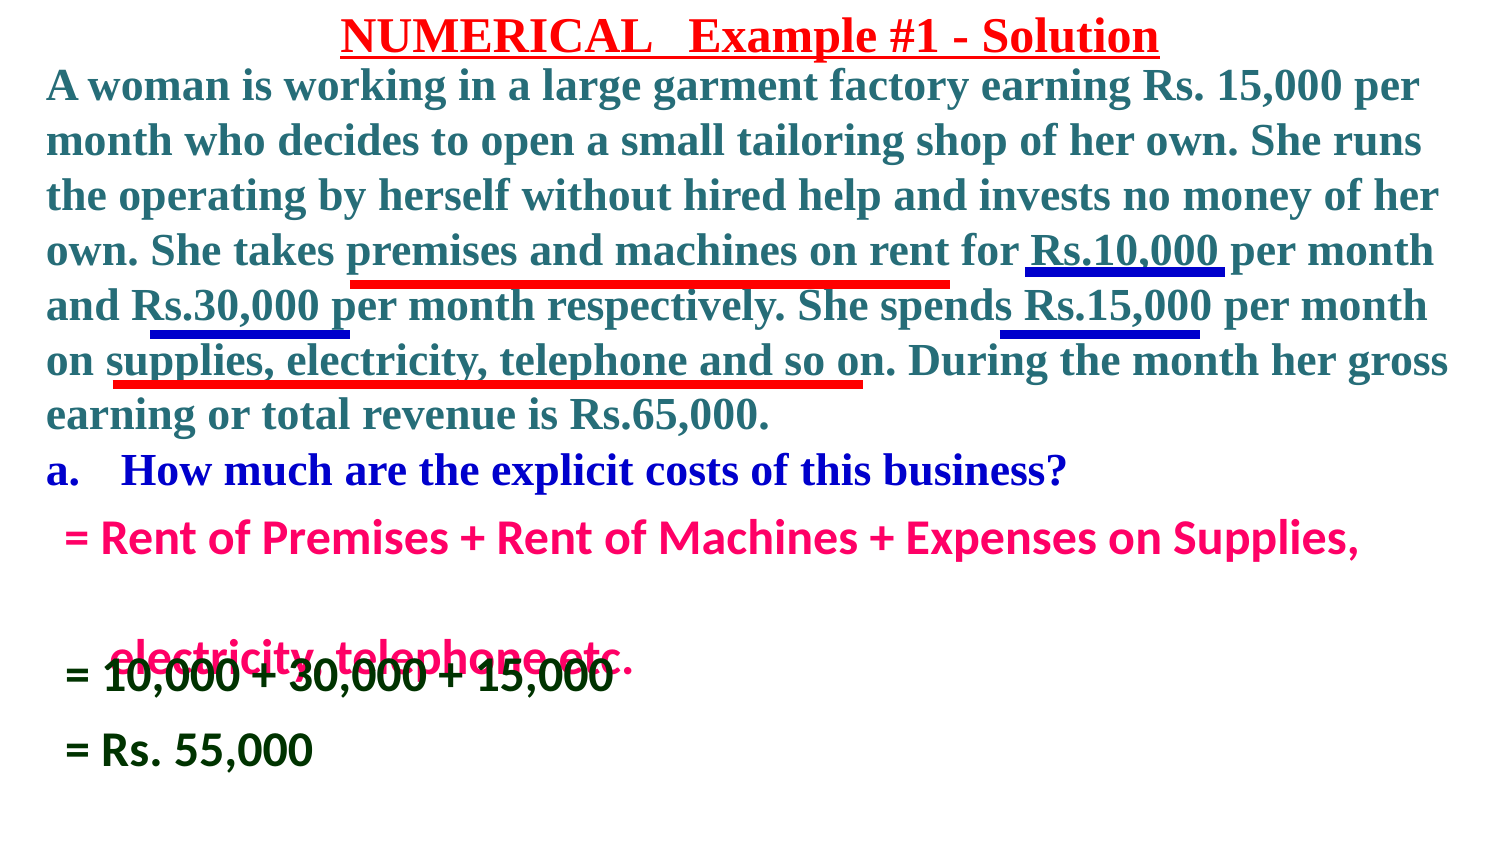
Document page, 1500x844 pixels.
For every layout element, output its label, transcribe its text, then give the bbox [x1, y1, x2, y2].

text_box = Rent of Premises + Rent of Machines + Expenses on Supplies, electricity, telephone etc. [49, 496, 1401, 692]
text_box A woman is working in a large garment factory earning Rs. 15,000 per month who decides to open a small tailoring shop of her own. She runs the operating by herself without hired help and invests no money of her own. She takes premises and machines on rent for Rs.10,000 per month and Rs.30,000 per month respectively. She spends Rs.15,000 per month on supplies, electricity, telephone and so on. During the month her gross earning or total revenue is Rs.65,000. How much are the explicit costs of this business? [12, 46, 1488, 522]
title NUMERICAL Example #1 - Solution [24, 6, 1475, 46]
text_box = 10,000 + 30,000 + 15,000 [50, 634, 1401, 709]
text_box = Rs. 55,000 [50, 709, 1401, 785]
